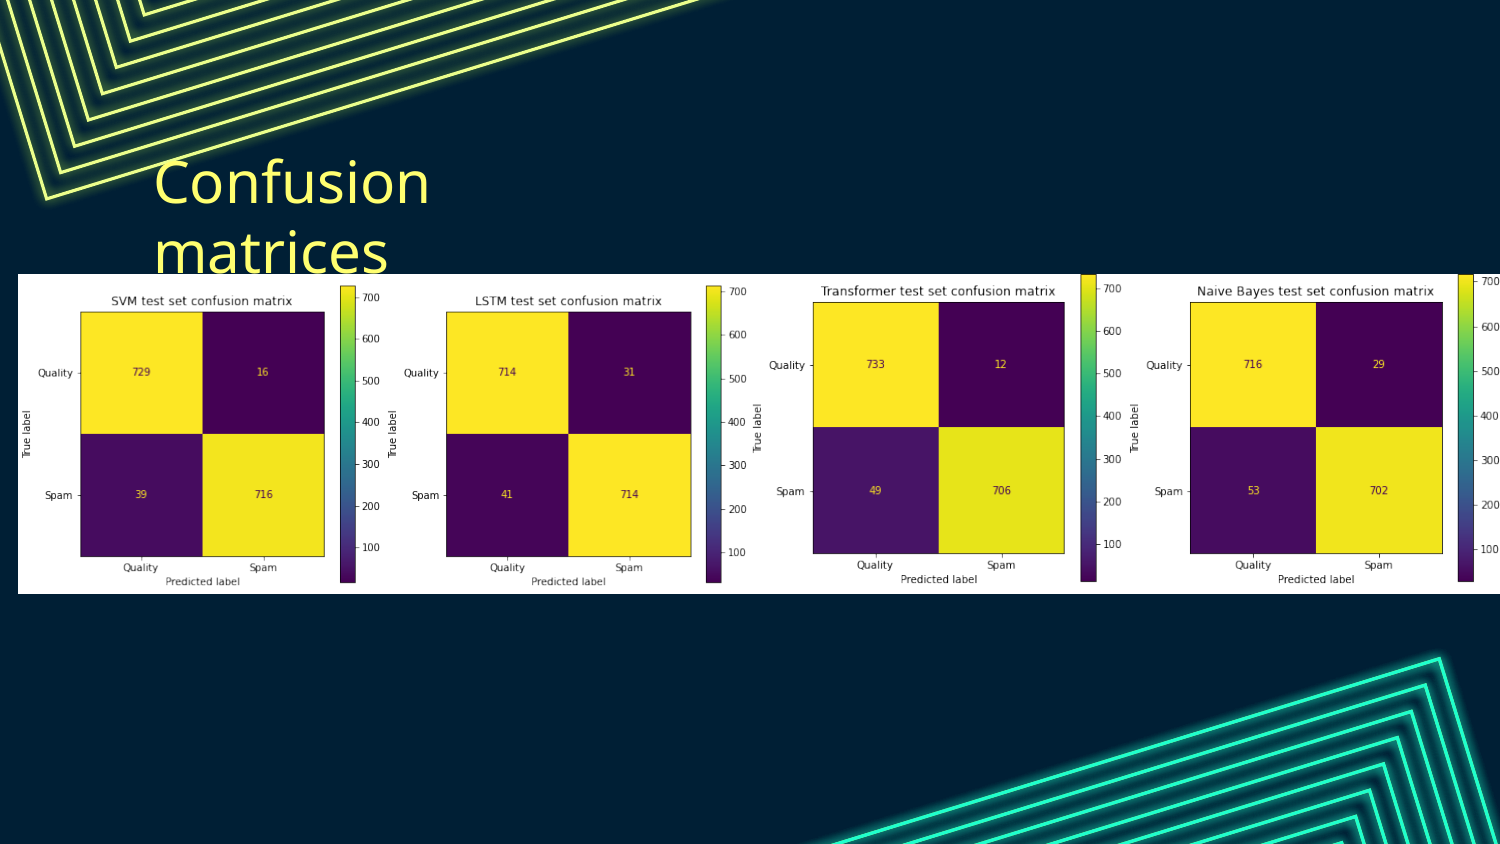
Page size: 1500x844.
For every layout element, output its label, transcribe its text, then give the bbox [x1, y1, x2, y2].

title Confusion matrices [138, 191, 697, 240]
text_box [666, 603, 1500, 844]
picture [17, 273, 1500, 595]
